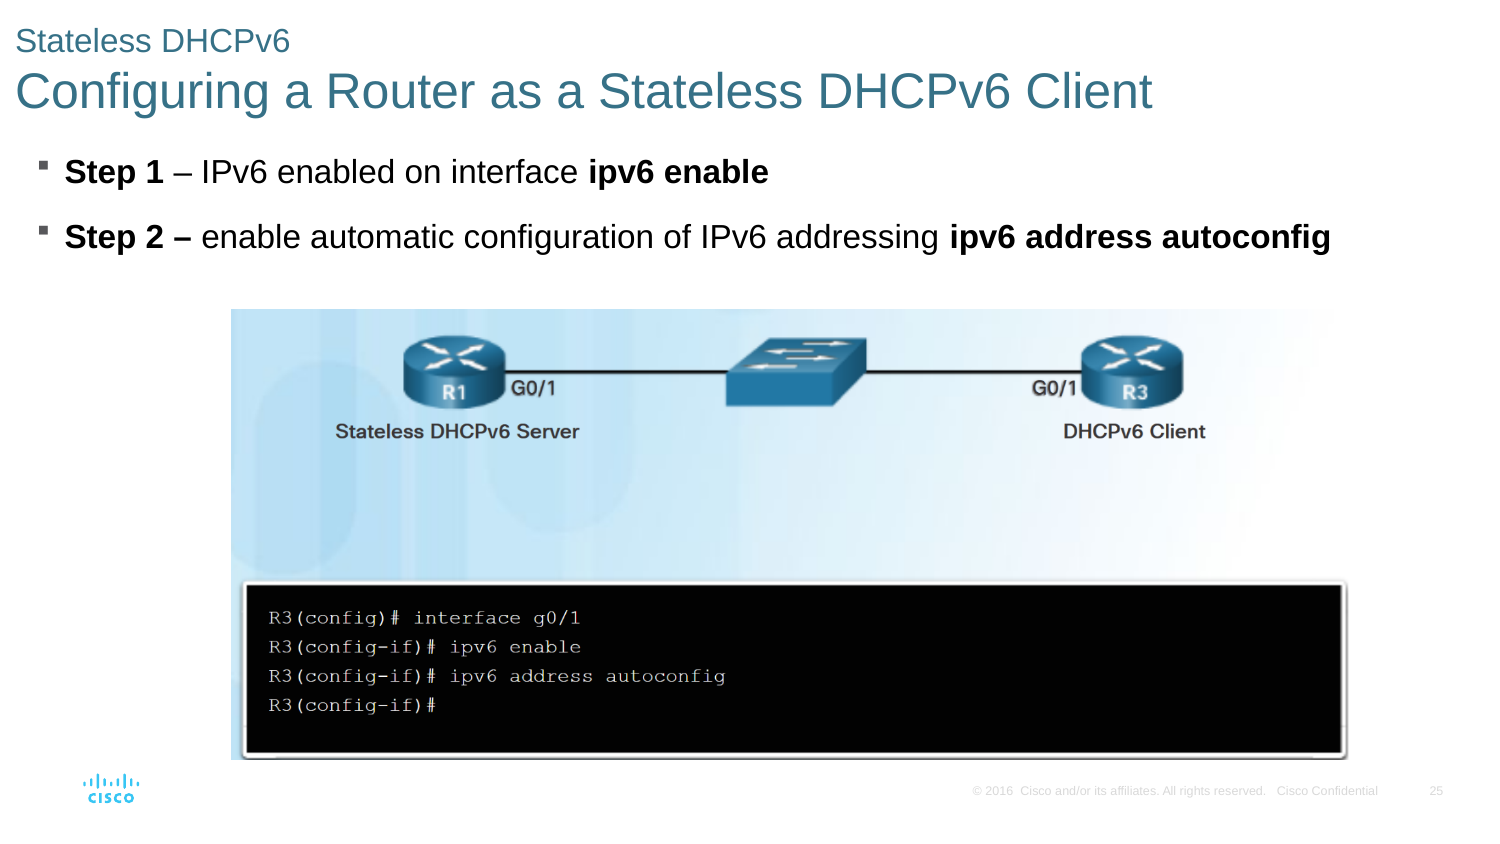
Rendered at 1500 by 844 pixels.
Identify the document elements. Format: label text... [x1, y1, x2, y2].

list Step 1 – IPv6 enabled on interface ipv6 enable Step 2 – enable automatic configuration of IPv6 addressing ipv6 address autoconfig [21, 142, 1500, 286]
title Stateless DHCPv6 Configuring a Router as a Stateless DHCPv6 Client [0, 6, 1500, 131]
picture [230, 308, 1349, 760]
